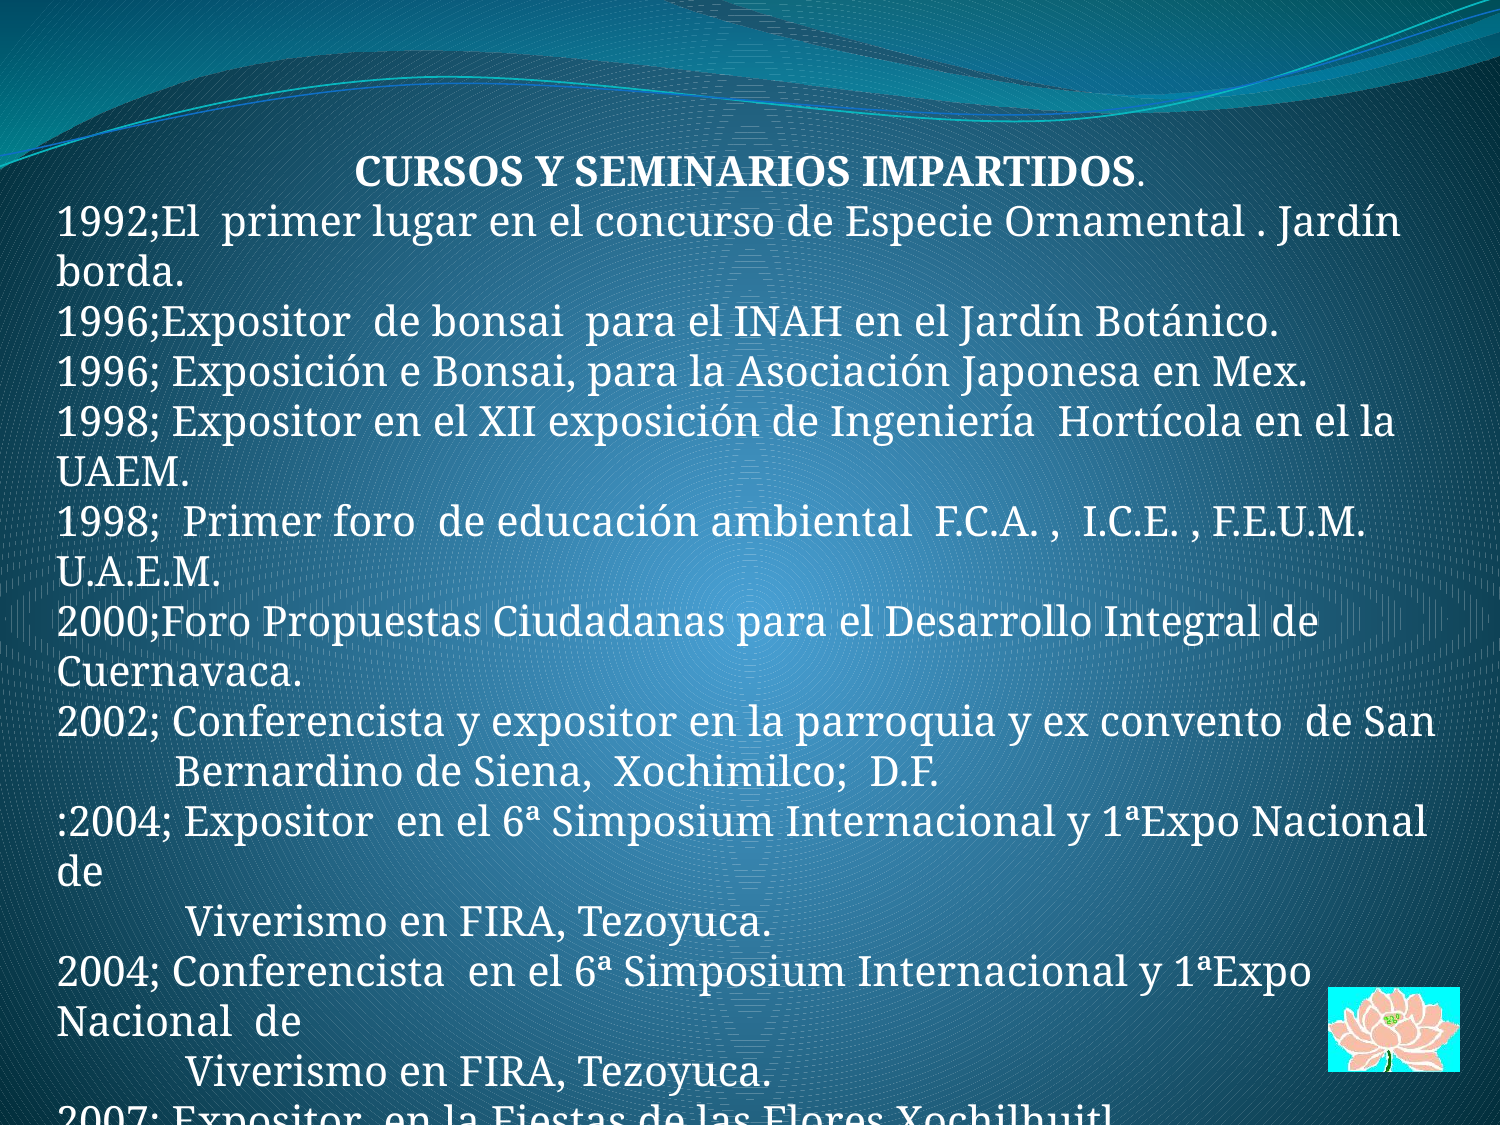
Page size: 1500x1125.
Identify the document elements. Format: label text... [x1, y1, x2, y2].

picture [1328, 987, 1460, 1072]
table_cell [1321, 988, 1459, 1085]
text_box CURSOS Y SEMINARIOS IMPARTIDOS. 1992;El primer lugar en el concurso de Especie Ornamental . Jardín borda. 1996;Expositor de bonsai para el INAH en el Jardín Botánico. 1996; Exposición e Bonsai, para la Asociación Japonesa en Mex. 1998; Expositor en el XII exposición de Ingeniería Hortícola en el la UAEM. 1998; Primer foro de educación ambiental F.C.A. , I.C.E. , F.E.U.M. U.A.E.M. 2000;Foro Propuestas Ciudadanas para el Desarrollo Integral de Cuernavaca. 2002; Conferencista y expositor en la parroquia y ex convento de San Bernardino de Siena, Xochimilco; D.F. :2004; Expositor en el 6ª Simposium Internacional y 1ªExpo Nacional de Viverismo en FIRA, Tezoyuca. 2004; Conferencista en el 6ª Simposium Internacional y 1ªExpo Nacional de Viverismo en FIRA, Tezoyuca. 2007; Expositor en la Fiestas de las Flores Xochilhuitl 2007; Conferencista en La Cuarta Expo Nacional de Viverismo en CONAPLOR, en Cuautla ,Mor. 2008; Expositor en la Fiestas de las Flores Xochilhuitl. [41, 137, 1459, 1125]
